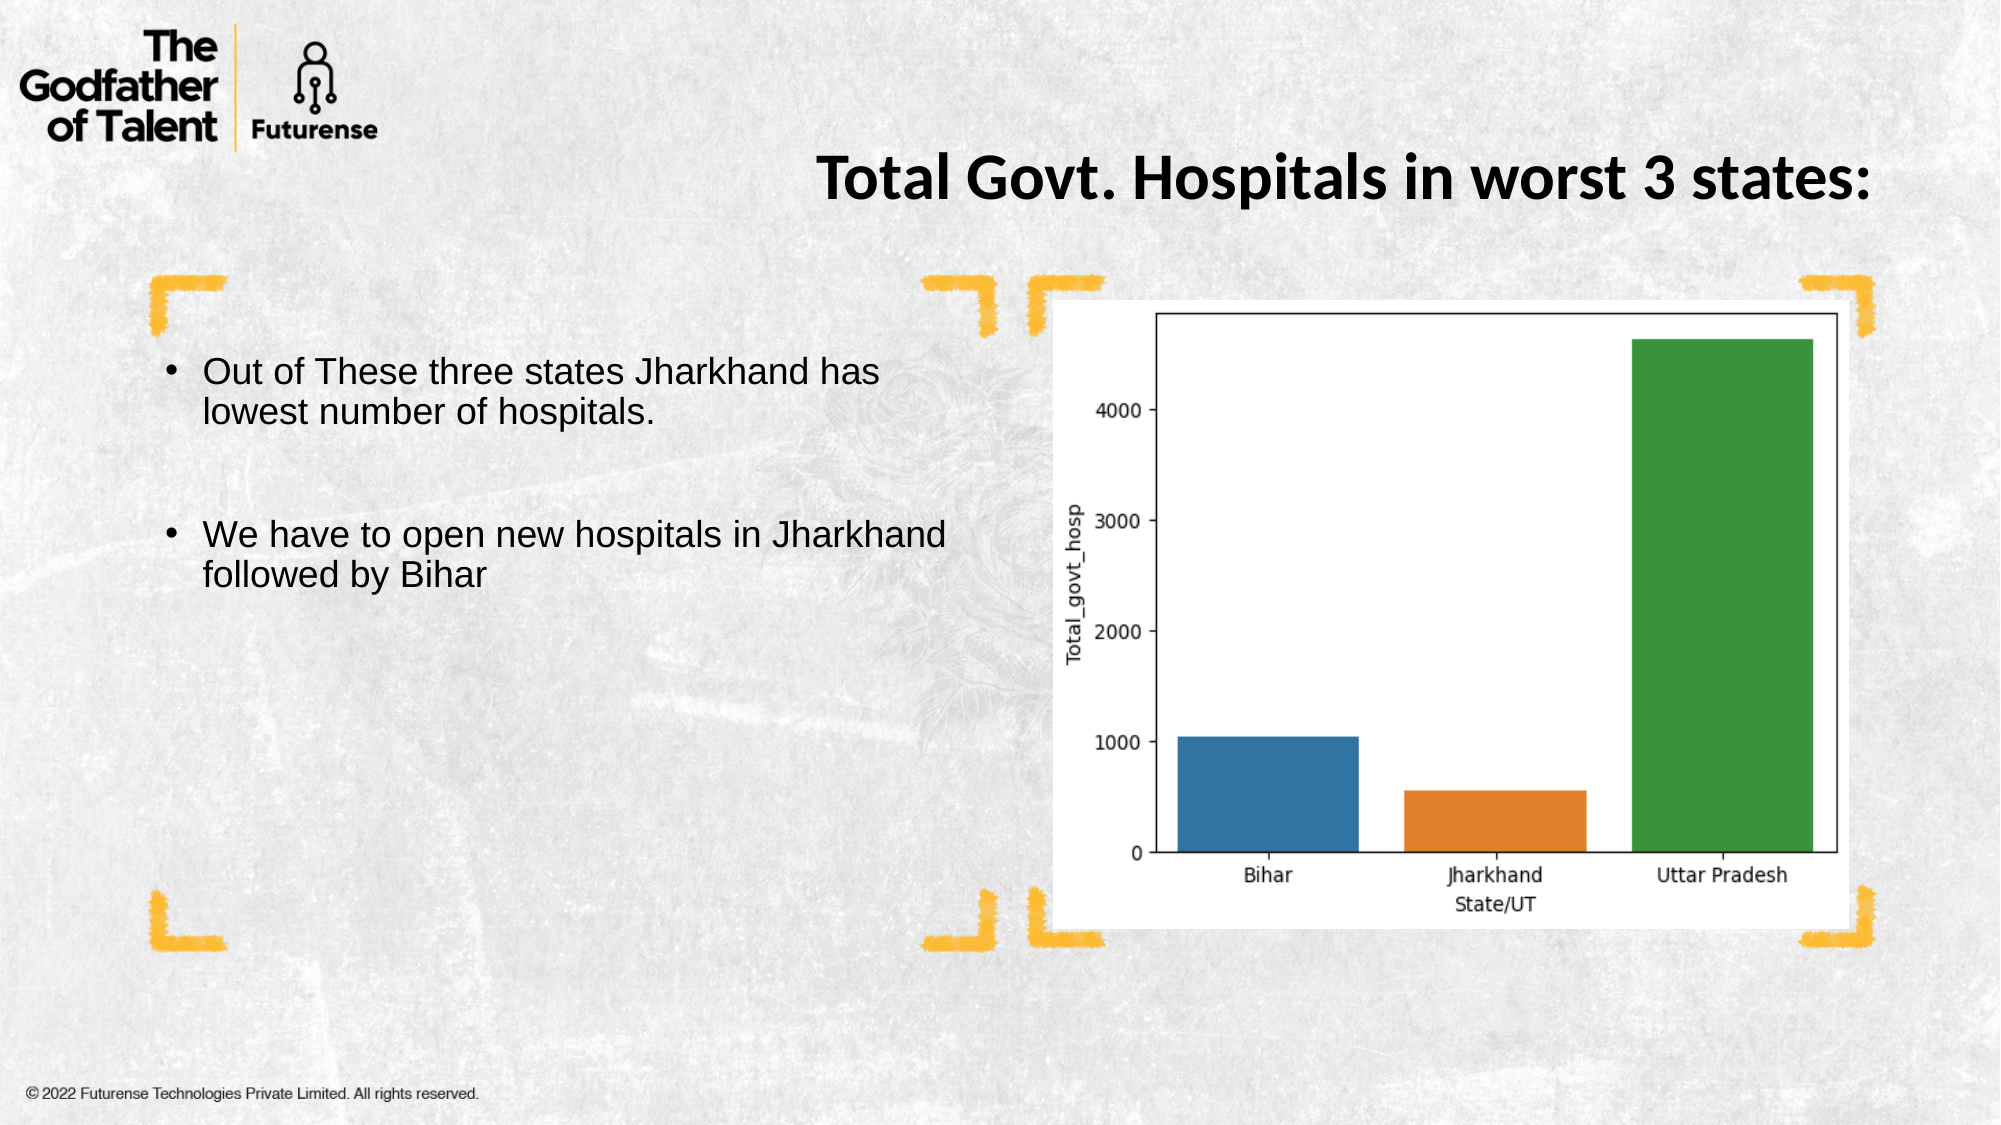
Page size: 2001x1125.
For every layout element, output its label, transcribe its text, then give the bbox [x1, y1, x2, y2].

text_box Total Govt. Hospitals in worst 3 states: [801, 119, 1904, 221]
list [1053, 300, 1849, 929]
picture [0, 0, 2001, 1125]
list Out of These three states Jharkhand has lowest number of hospitals. We have to open new hospitals in Jharkhand followed by Bihar [150, 278, 1000, 955]
